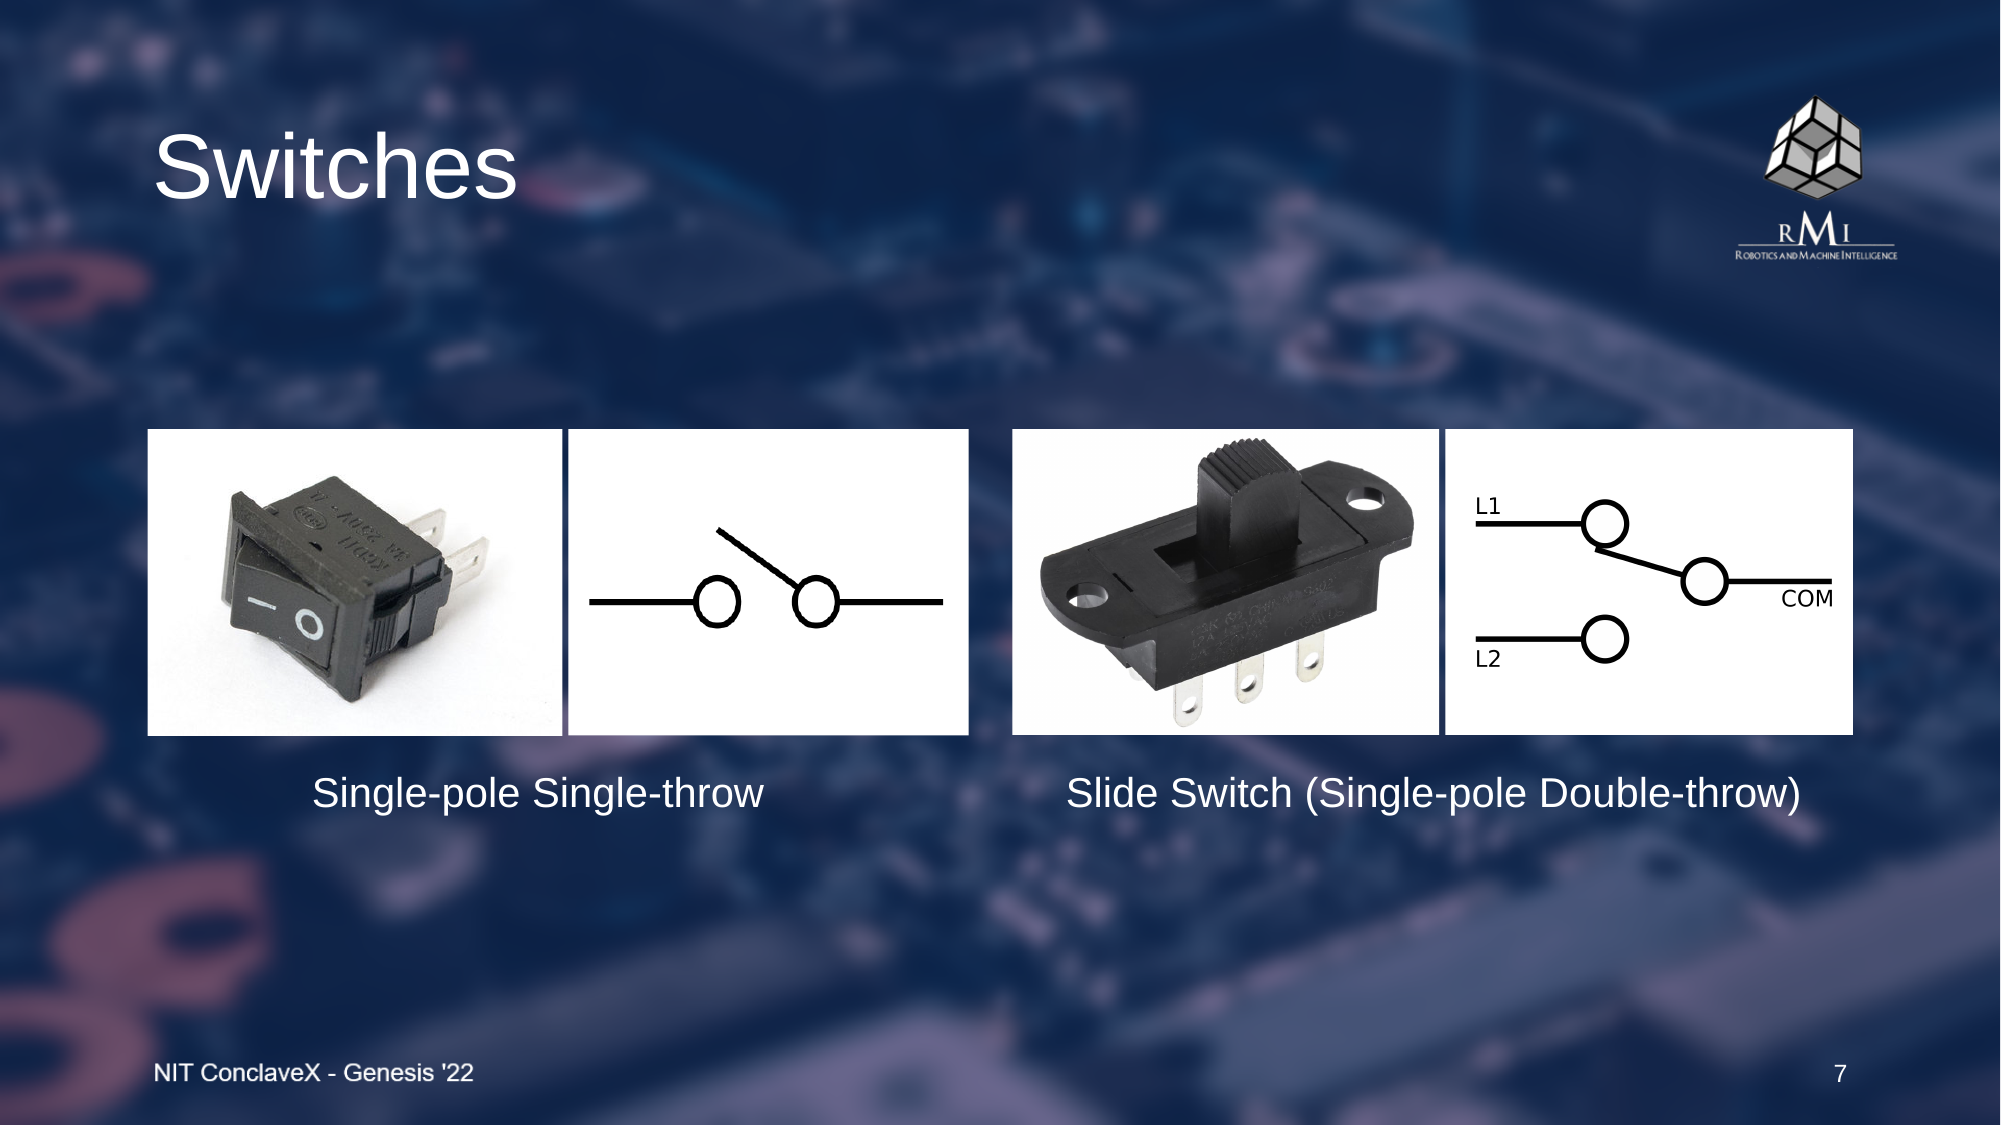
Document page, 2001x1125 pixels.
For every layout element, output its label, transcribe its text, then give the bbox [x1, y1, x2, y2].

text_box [1445, 429, 1853, 735]
picture [0, 0, 2001, 1125]
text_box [568, 429, 971, 736]
text_box Switches [137, 59, 1863, 278]
text_box Single-pole Single-throw [297, 758, 780, 824]
text_box Slide Switch (Single-pole Double-throw) [1050, 758, 1817, 824]
slide_number 7 [1412, 1042, 1863, 1103]
